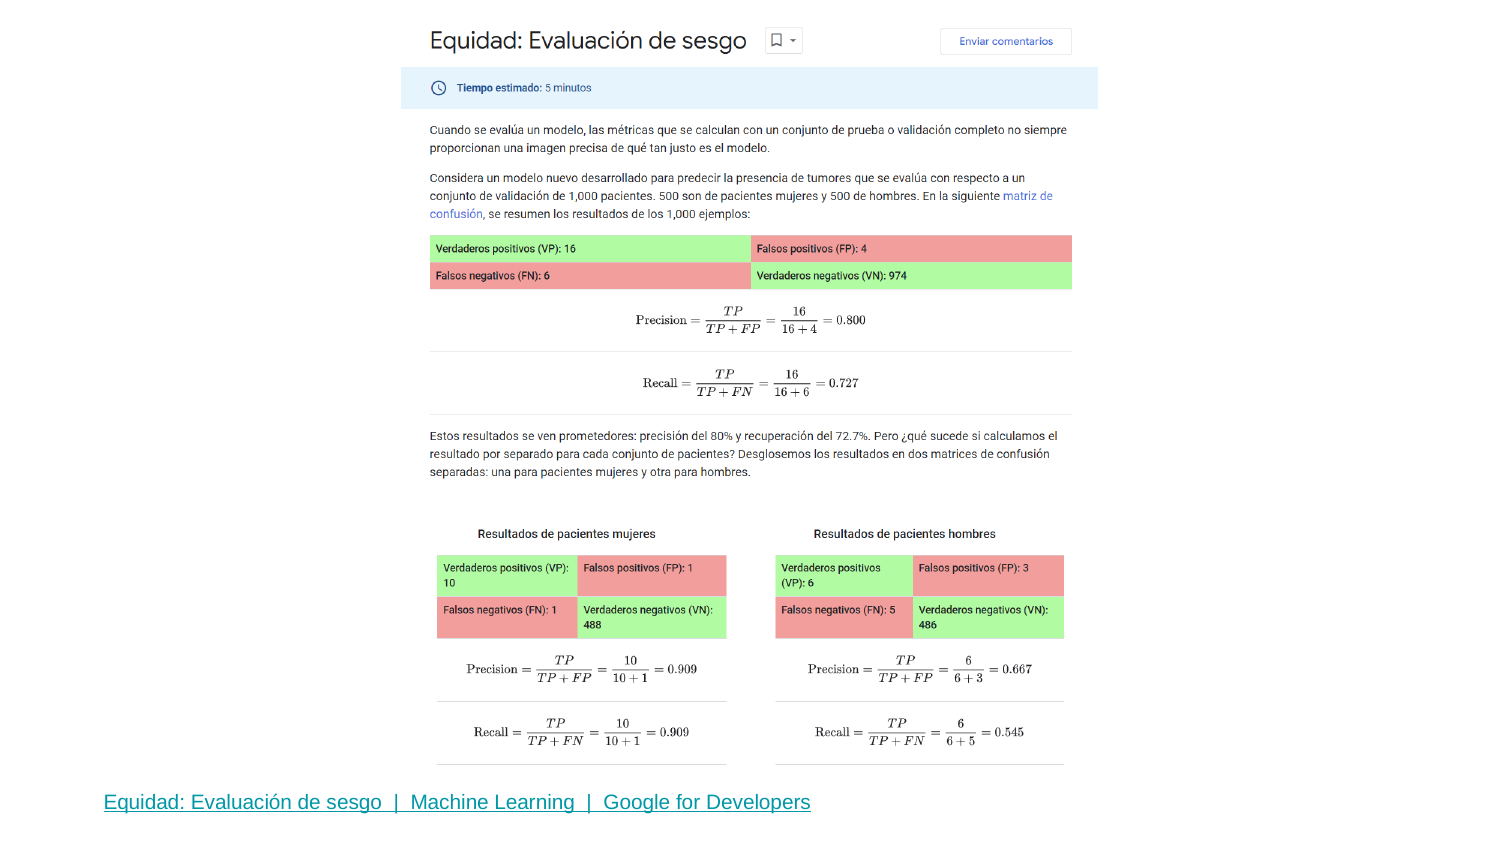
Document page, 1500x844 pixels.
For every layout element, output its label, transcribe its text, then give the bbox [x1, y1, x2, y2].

picture [401, 21, 1099, 782]
text_box Equidad: Evaluación de sesgo | Machine Learning | Google for Developers [88, 781, 839, 822]
